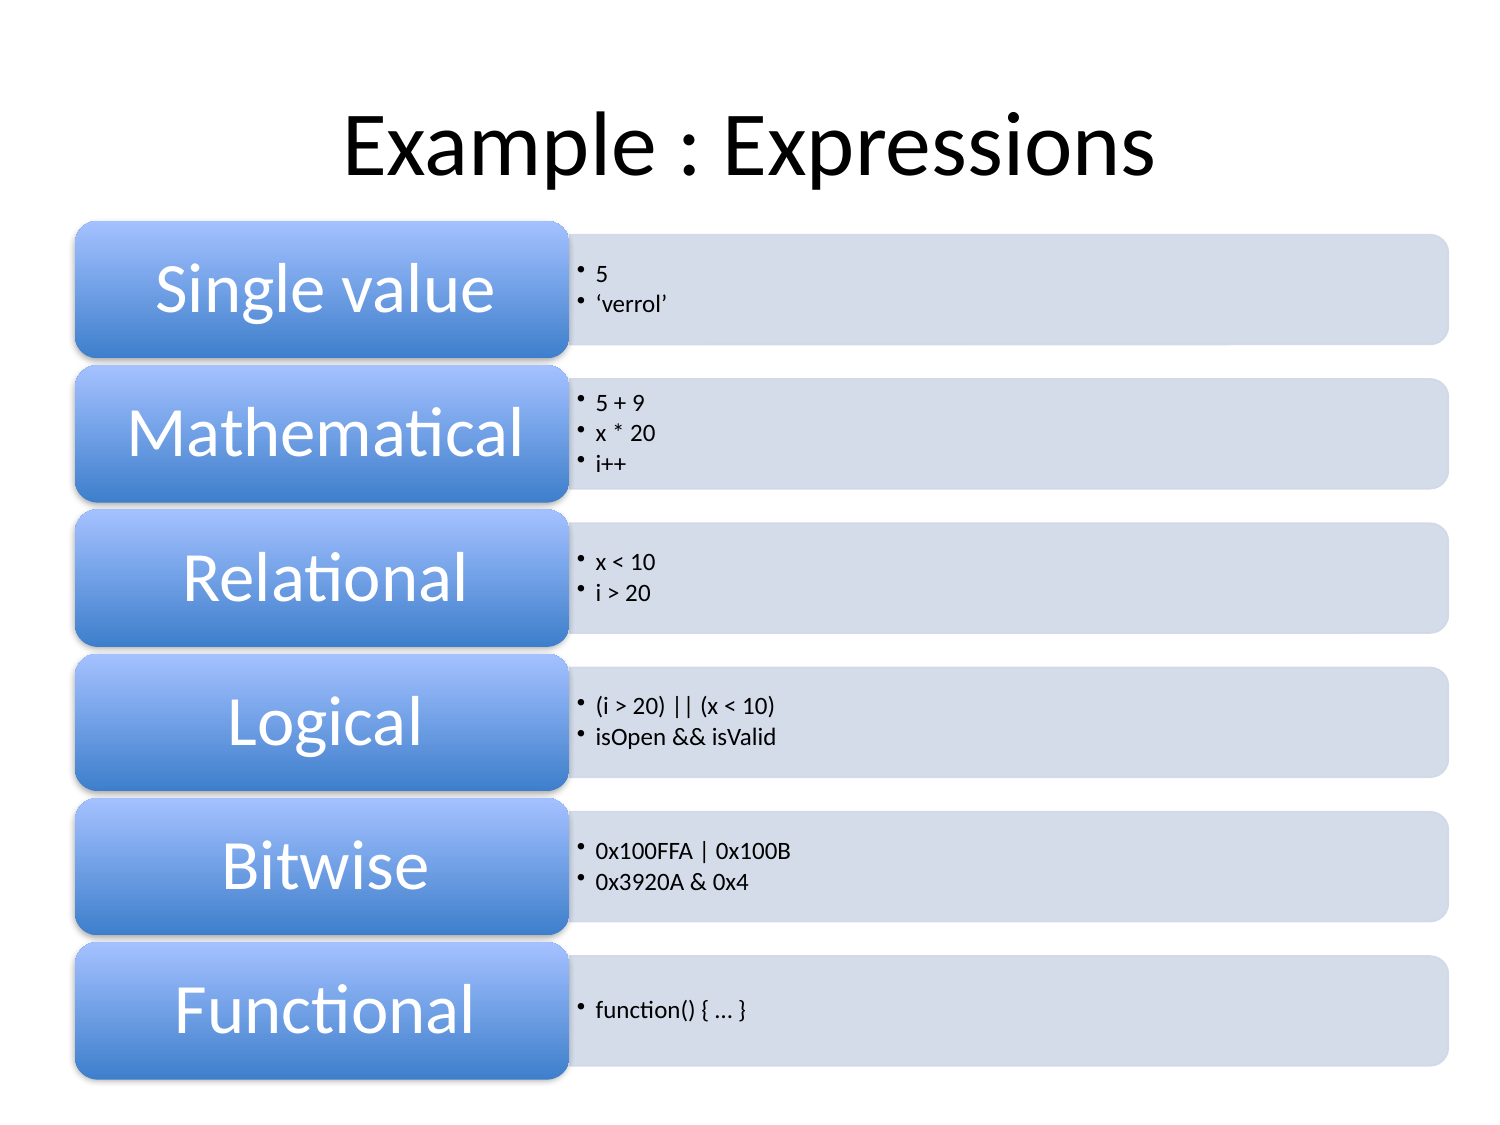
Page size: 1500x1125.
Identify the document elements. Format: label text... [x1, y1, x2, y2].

title Example : Expressions [75, 45, 1425, 219]
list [74, 220, 1449, 1081]
